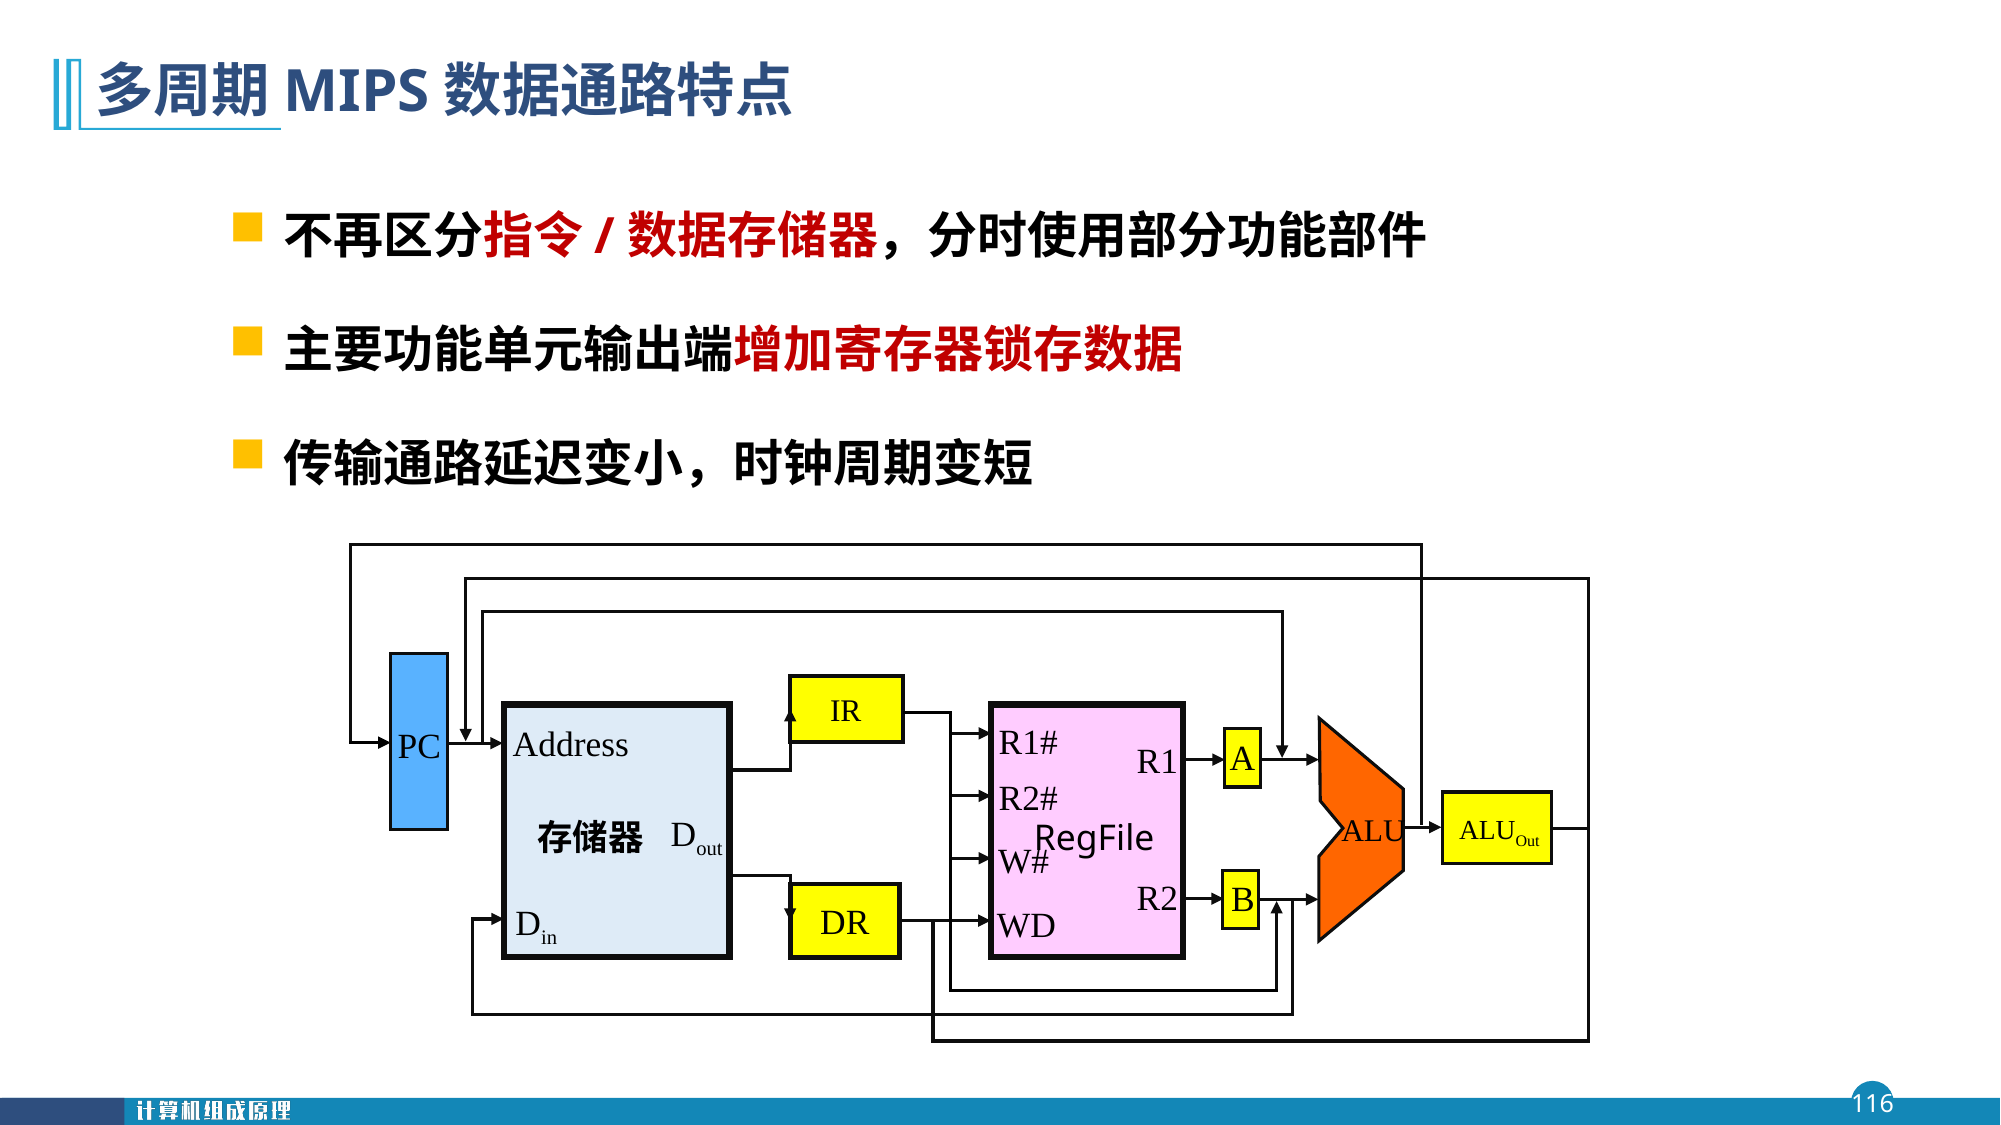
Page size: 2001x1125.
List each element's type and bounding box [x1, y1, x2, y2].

title [80, 42, 1805, 144]
text_box [350, 544, 1589, 1041]
text_box [215, 166, 1865, 499]
